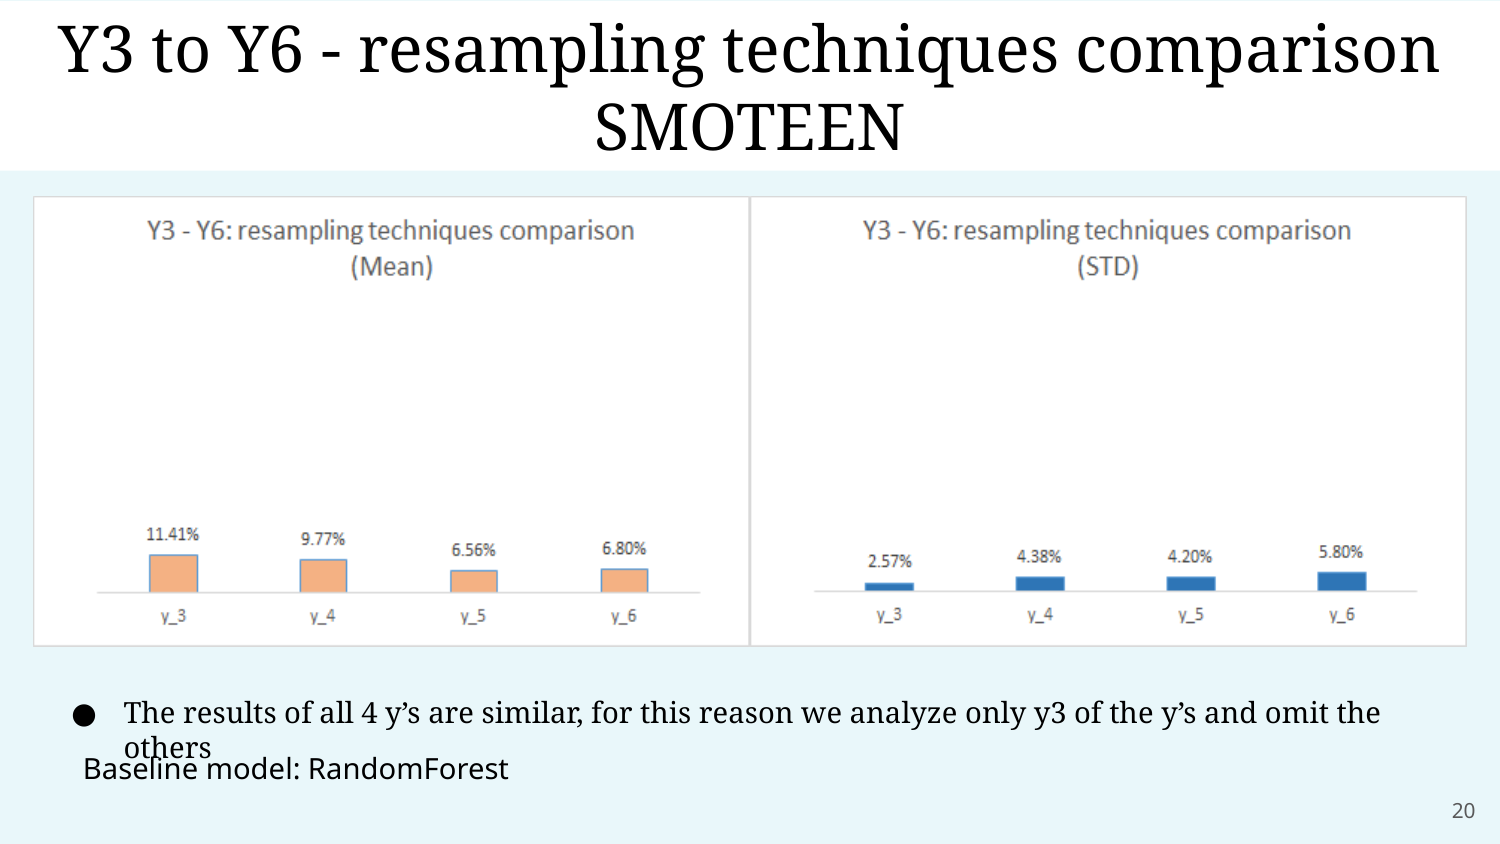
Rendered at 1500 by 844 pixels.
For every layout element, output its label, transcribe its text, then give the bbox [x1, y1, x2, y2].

text_box Baseline model: RandomForest [67, 735, 875, 801]
slide_number ‹#› [1400, 779, 1491, 844]
text_box Y3 to Y6 - resampling techniques comparison SMOTEEN [0, 0, 1500, 171]
picture [33, 196, 1467, 648]
text_box The results of all 4 y’s are similar, for this reason we analyze only y3 of the y’s and omit the others [33, 679, 1467, 780]
